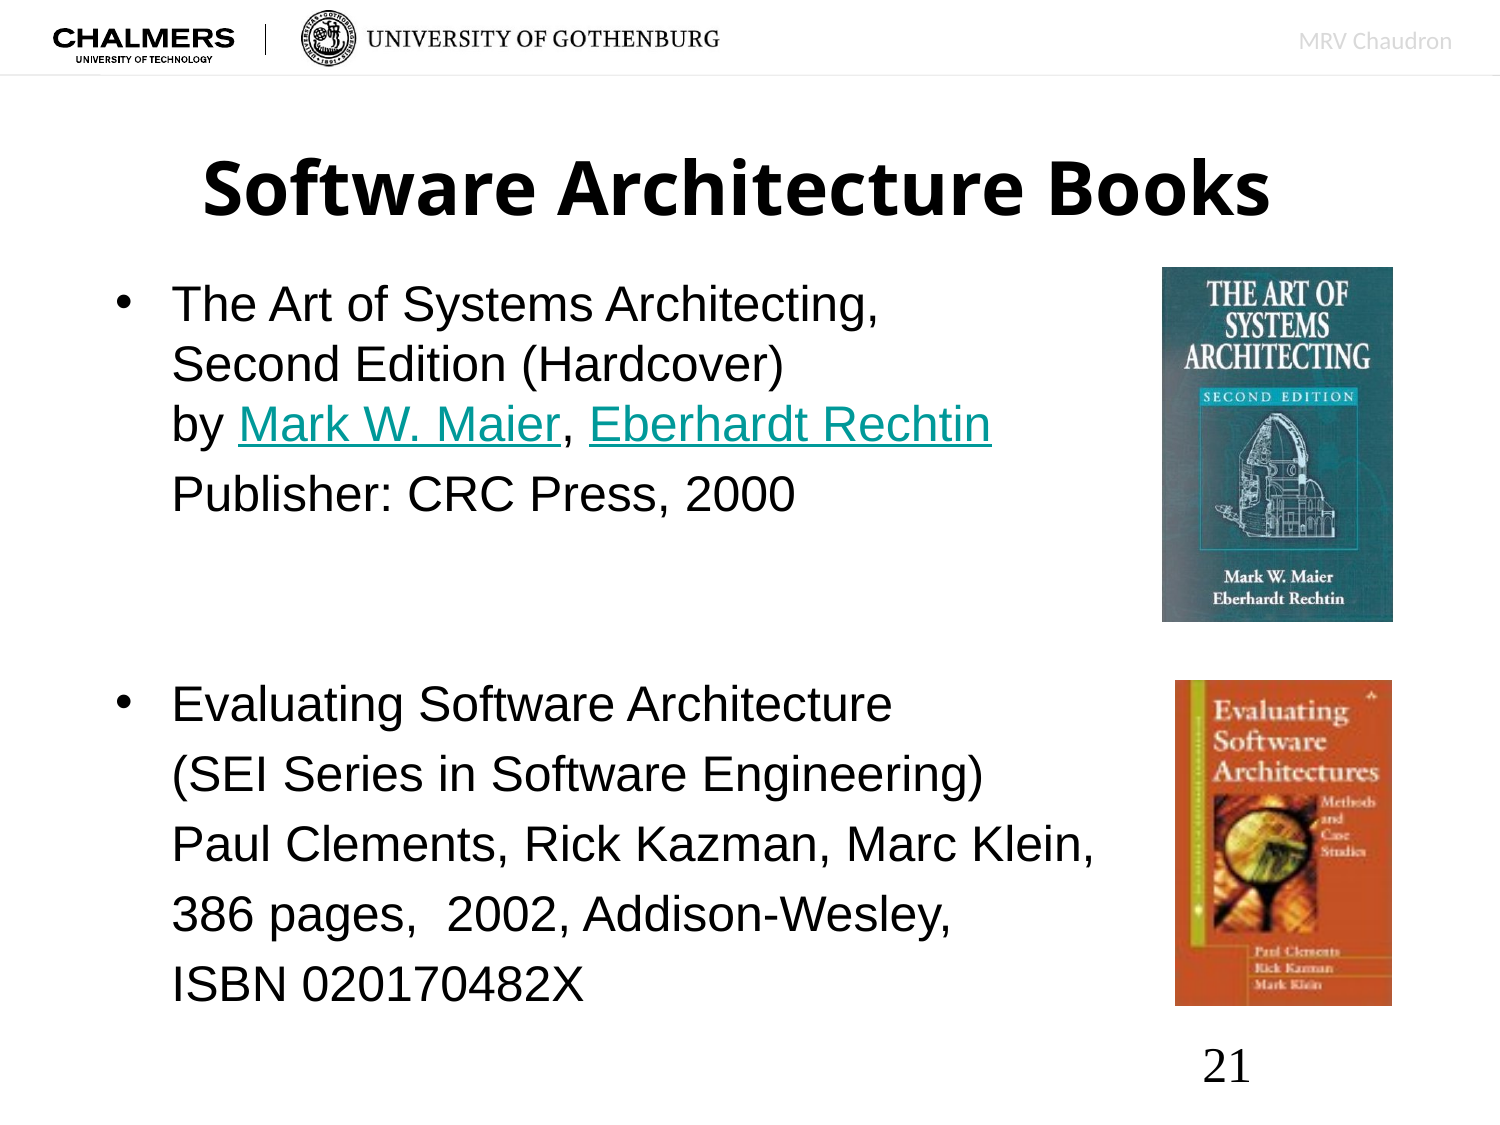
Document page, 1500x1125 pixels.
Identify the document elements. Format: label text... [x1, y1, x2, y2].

slide_number 21 [1187, 1025, 1500, 1100]
title Software Architecture Books [99, 141, 1375, 230]
picture [1154, 266, 1400, 622]
picture [301, 10, 720, 67]
picture [1174, 680, 1392, 1006]
list The Art of Systems Architecting, Second Edition (Hardcover) by Mark W. Maier, Eberhardt Rechtin Publisher: CRC Press, 2000 Evaluating Software Architecture (SEI Series in Software Engineering) Paul Clements, Rick Kazman, Marc Klein, 386 pages, 2002, Addison-Wesley, ISBN 020170482X [100, 263, 1138, 1089]
